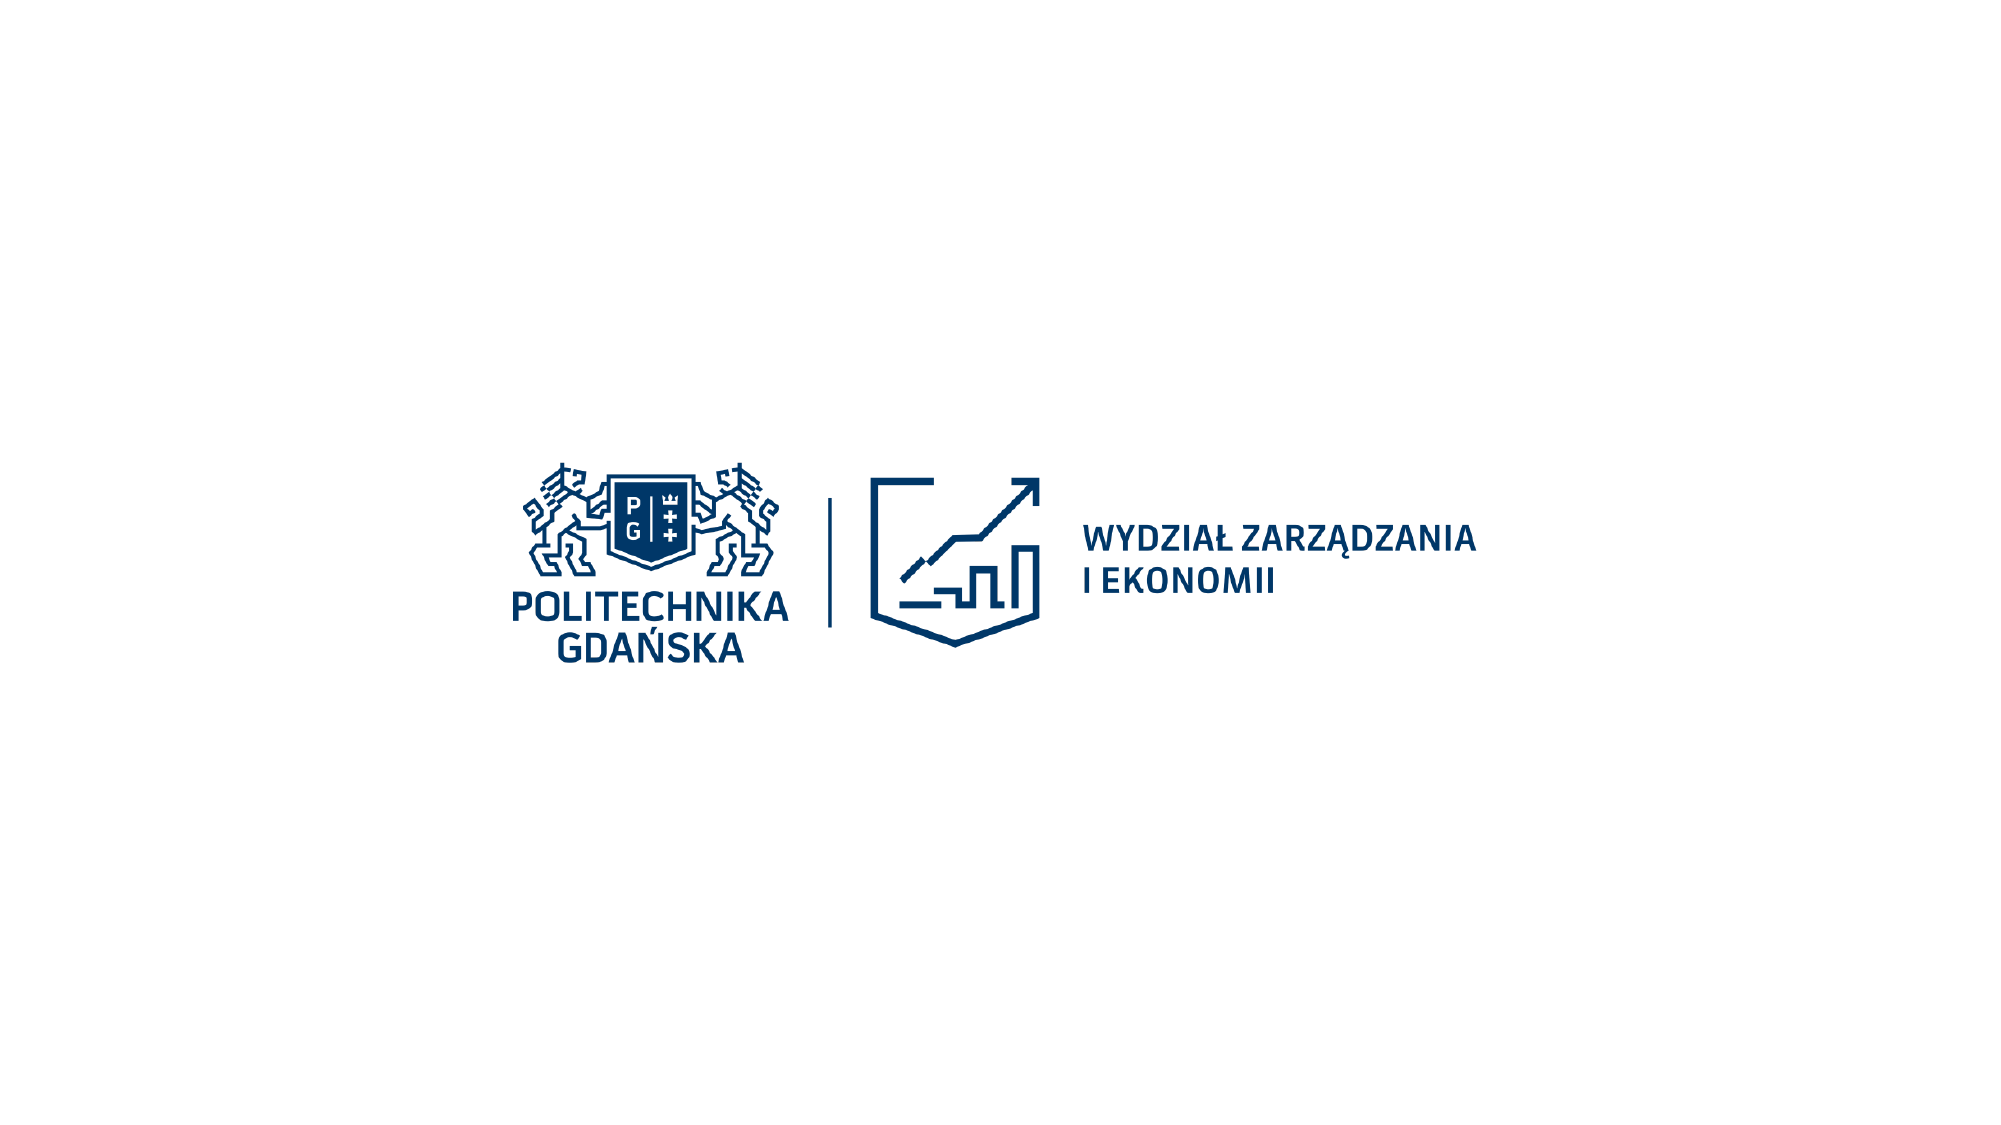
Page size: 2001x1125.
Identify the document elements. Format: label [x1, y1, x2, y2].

picture [513, 444, 1487, 681]
